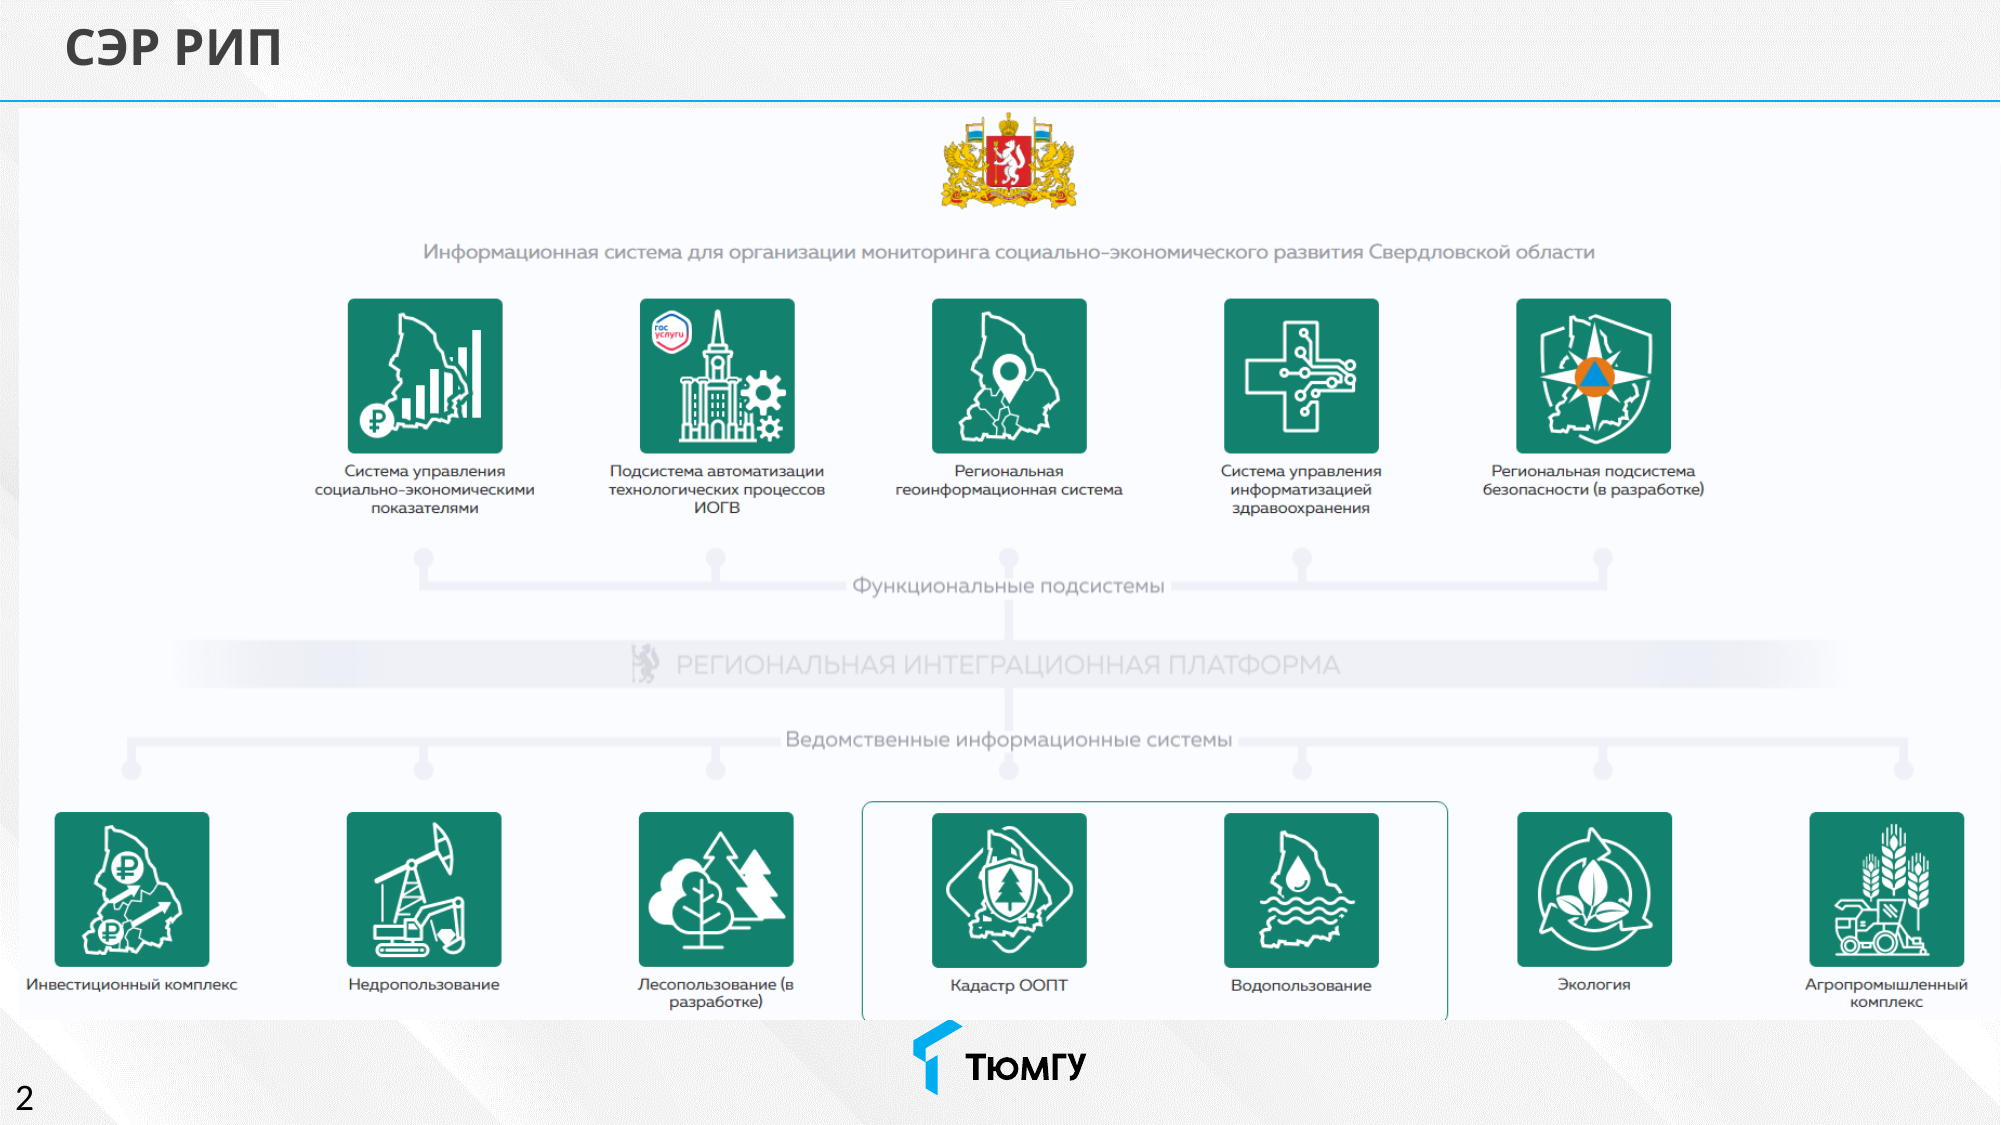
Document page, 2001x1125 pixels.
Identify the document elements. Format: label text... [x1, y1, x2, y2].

picture [0, 0, 2001, 99]
picture [0, 103, 2001, 1125]
text_box 2 [0, 1065, 50, 1125]
text_box СЭР РИП [49, 14, 1252, 95]
